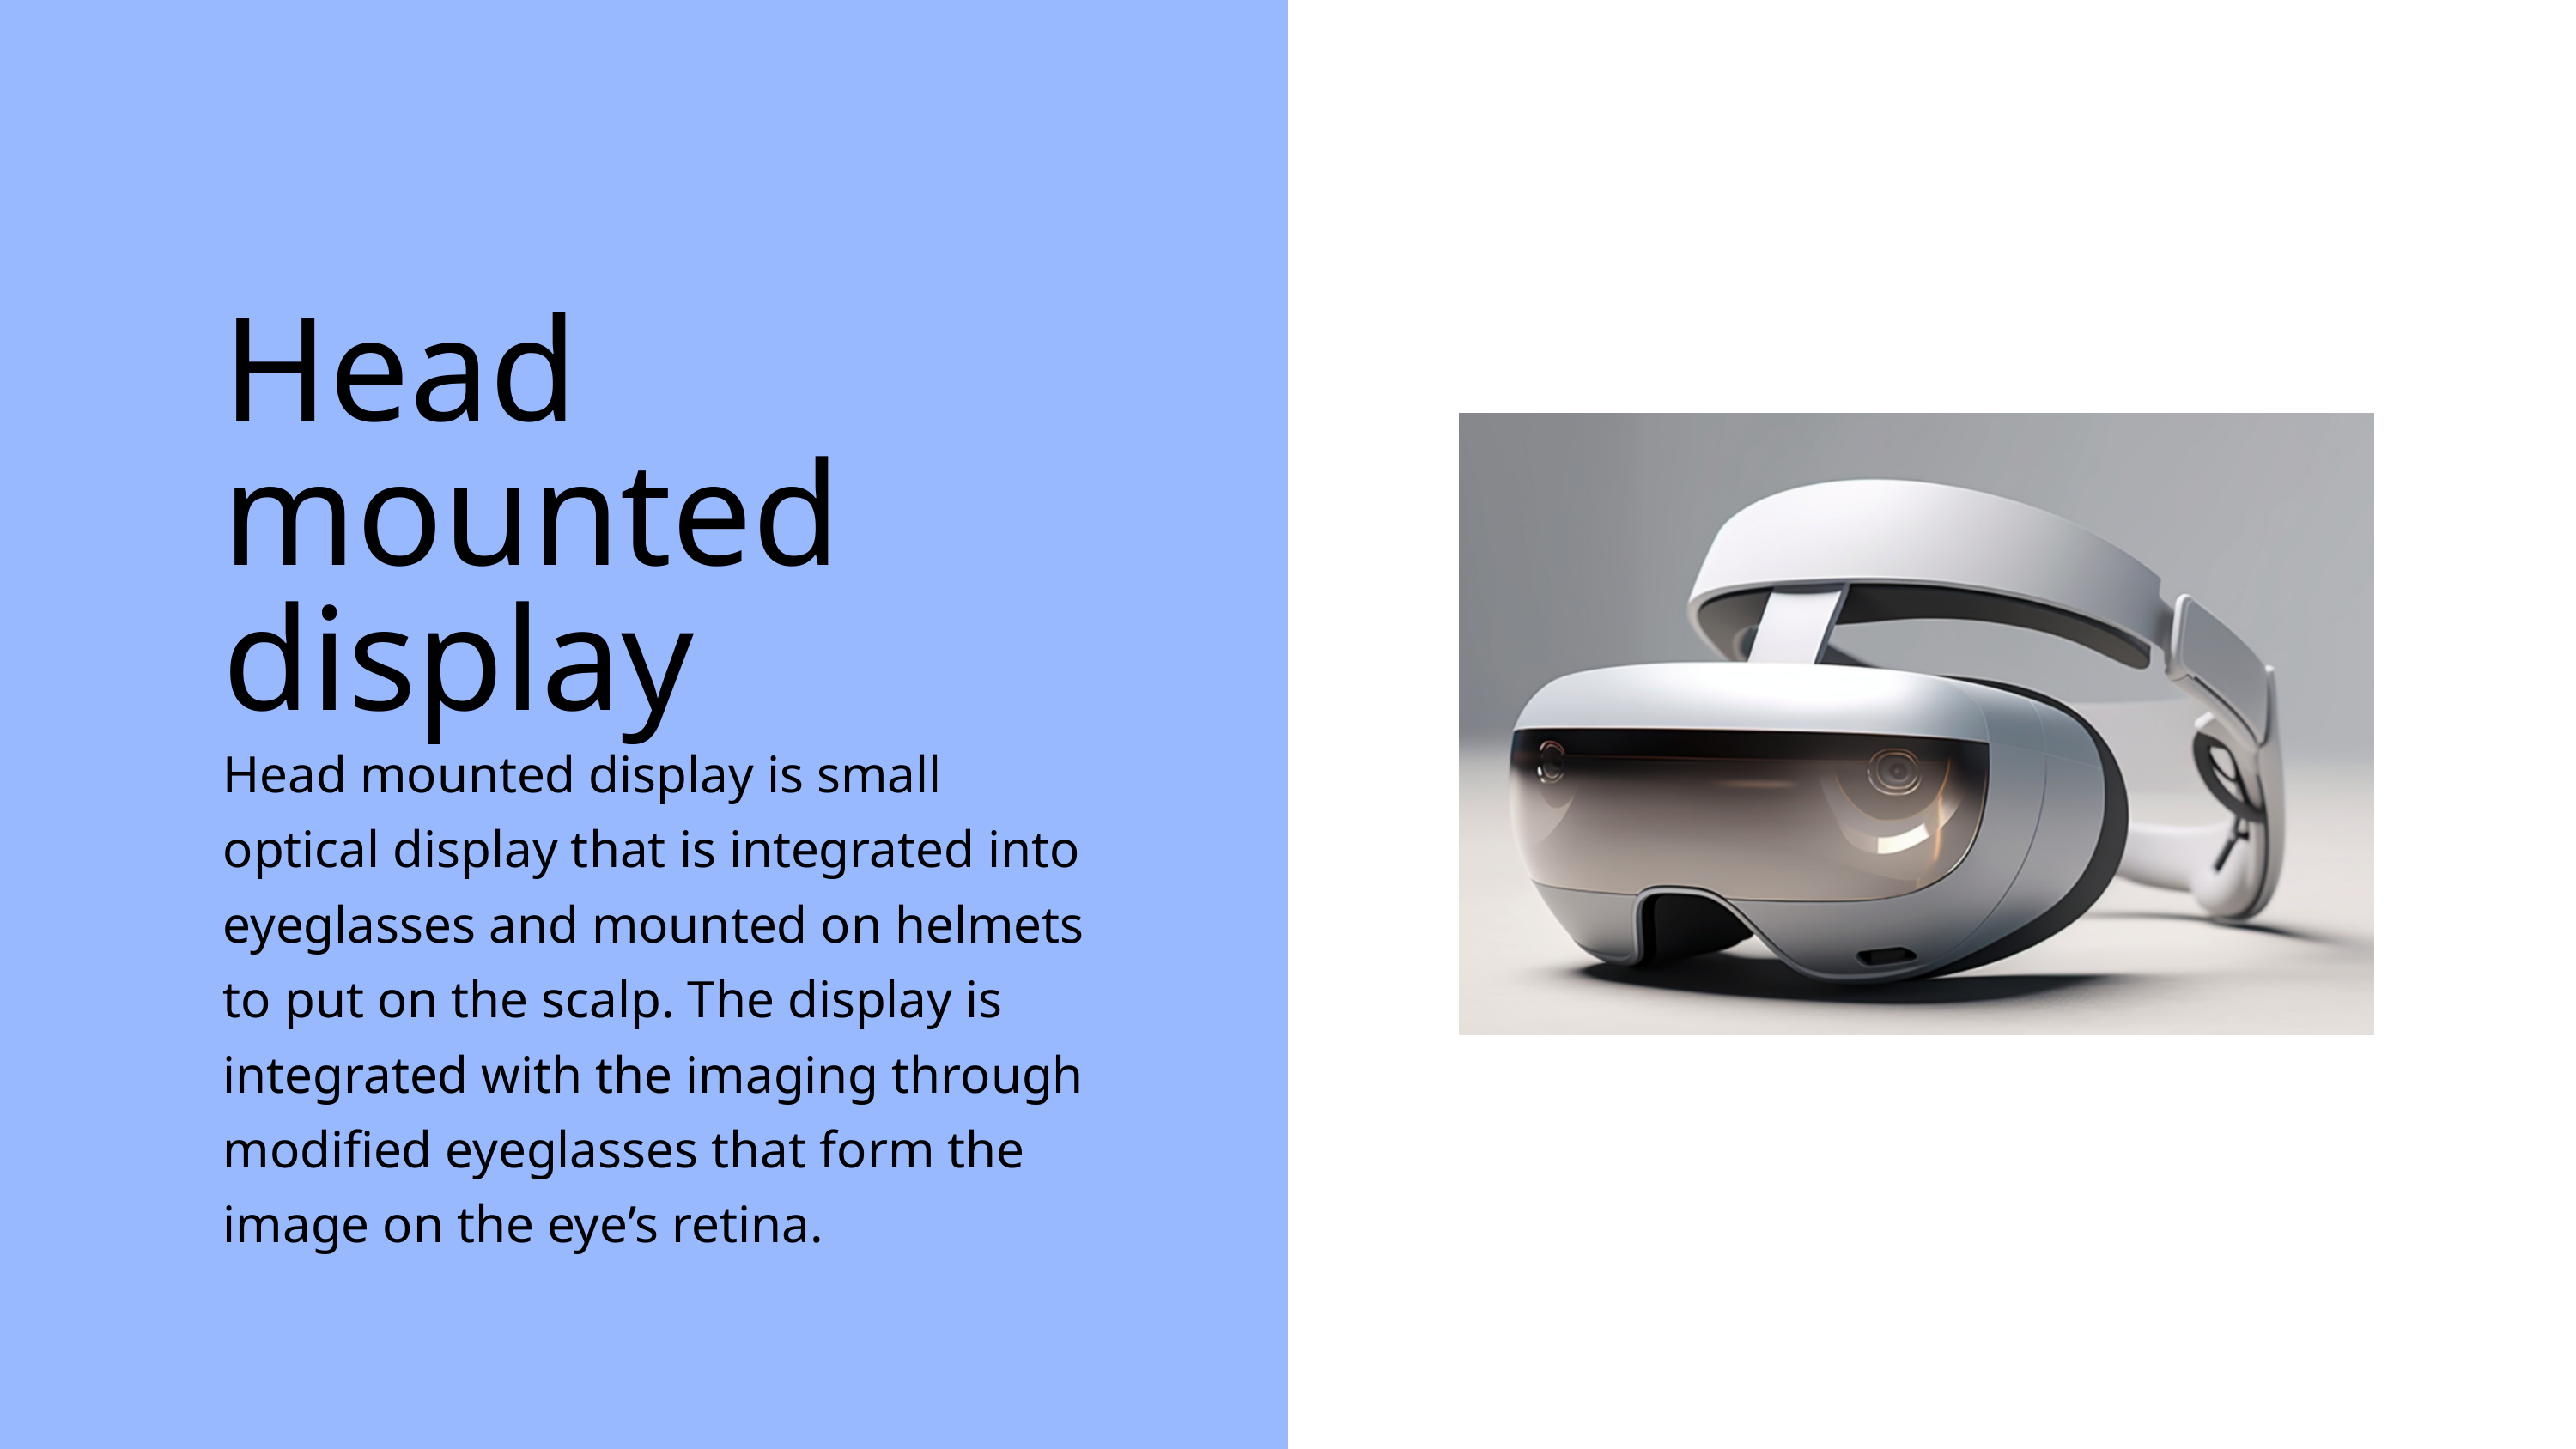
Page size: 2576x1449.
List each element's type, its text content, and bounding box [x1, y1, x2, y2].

text_box Head mounted display [222, 305, 1085, 739]
text_box Head mounted display is small optical display that is integrated into eyeglasses and mounted on helmets to put on the scalp. The display is integrated with the imaging through modified eyeglasses that form the image on the eye’s retina. [222, 739, 1085, 1253]
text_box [1287, 0, 2576, 1449]
